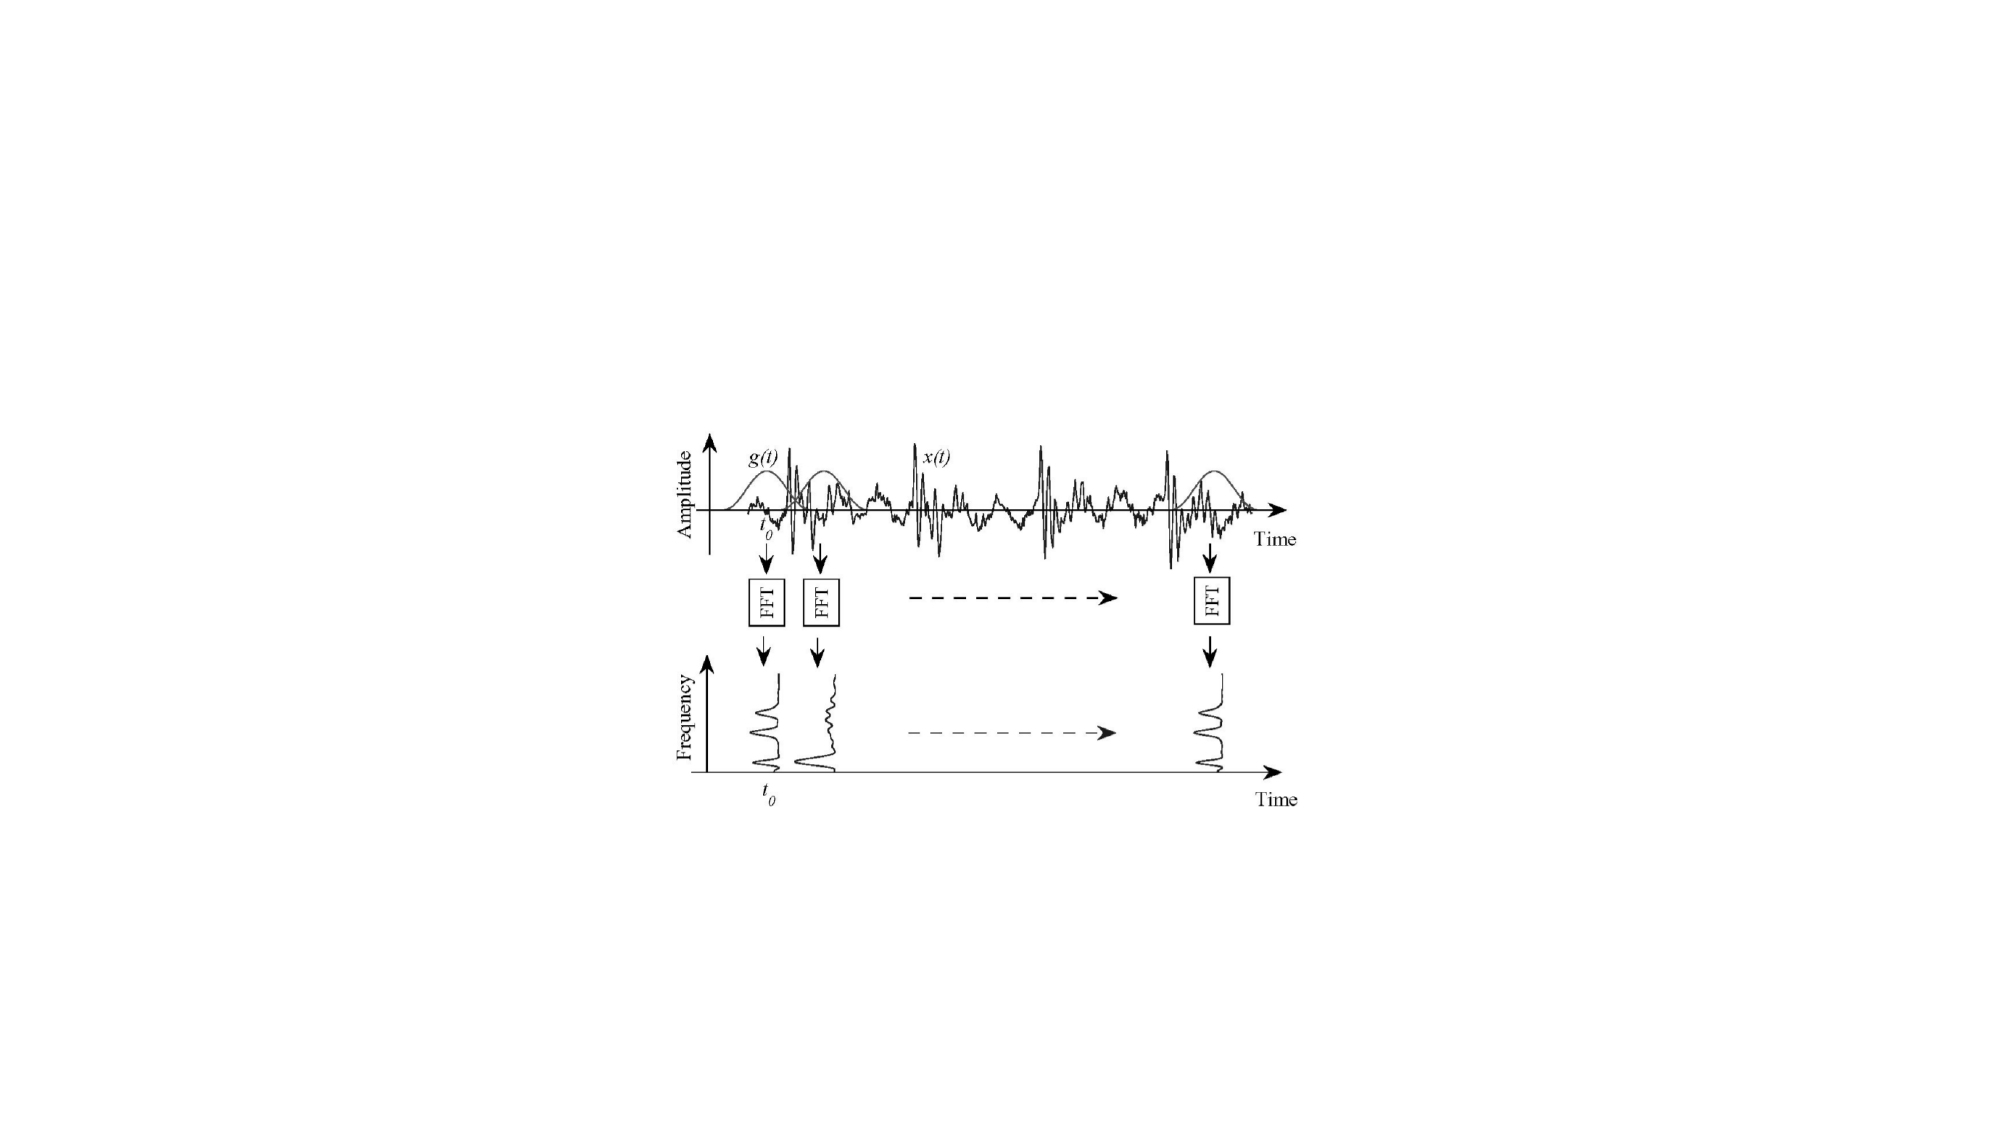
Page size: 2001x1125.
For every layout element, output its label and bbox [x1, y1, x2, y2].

picture [658, 417, 1342, 826]
